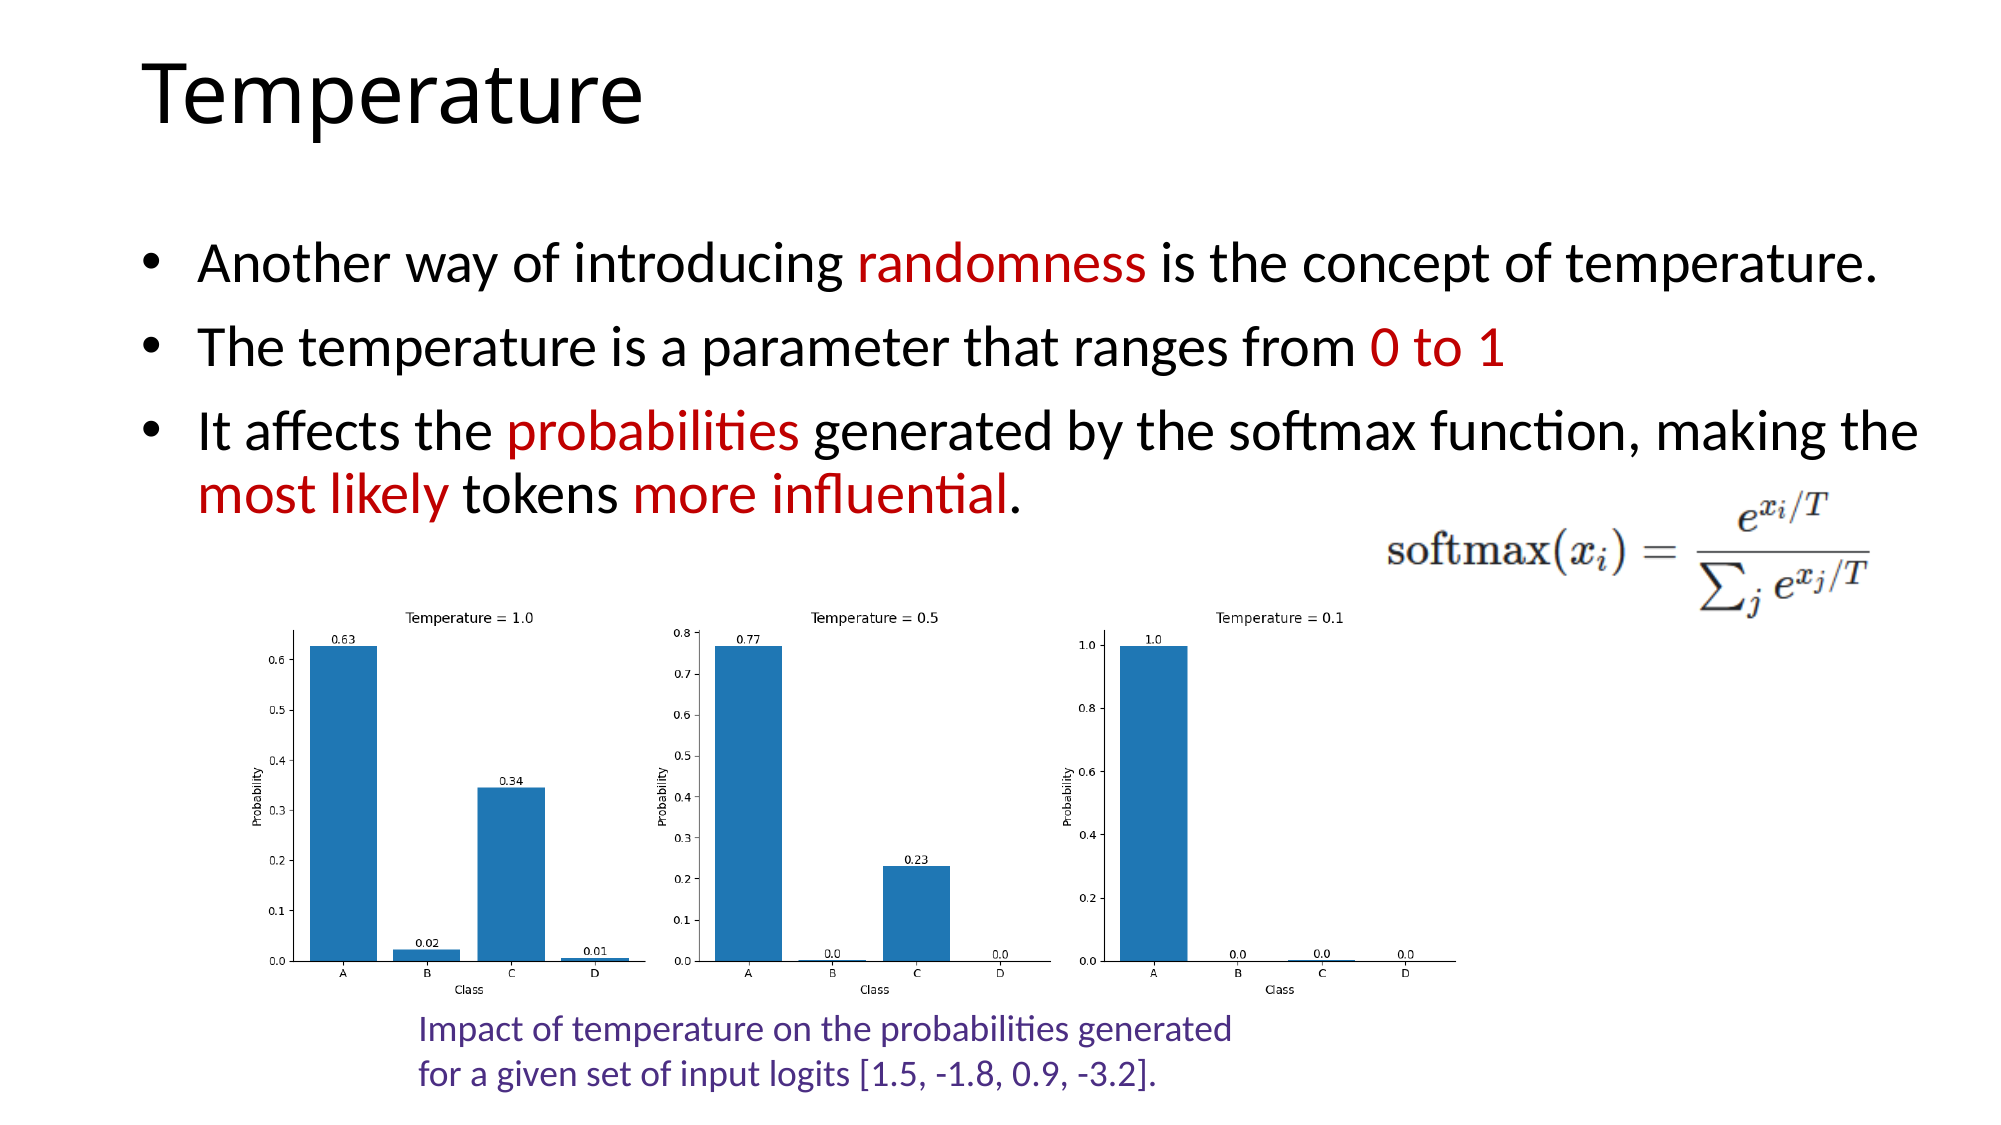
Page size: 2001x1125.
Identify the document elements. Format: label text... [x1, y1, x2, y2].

picture [243, 486, 1901, 1004]
list Another way of introducing randomness is the concept of temperature. The temperature is a parameter that ranges from 0 to 1 It affects the probabilities generated by the softmax function, making the most likely tokens more influential. [126, 224, 2000, 680]
text_box Impact of temperature on the probabilities generated for a given set of input logits [1.5, -1.8, 0.9, -3.2]. [418, 1004, 1244, 1125]
title Temperature [126, 58, 1505, 135]
